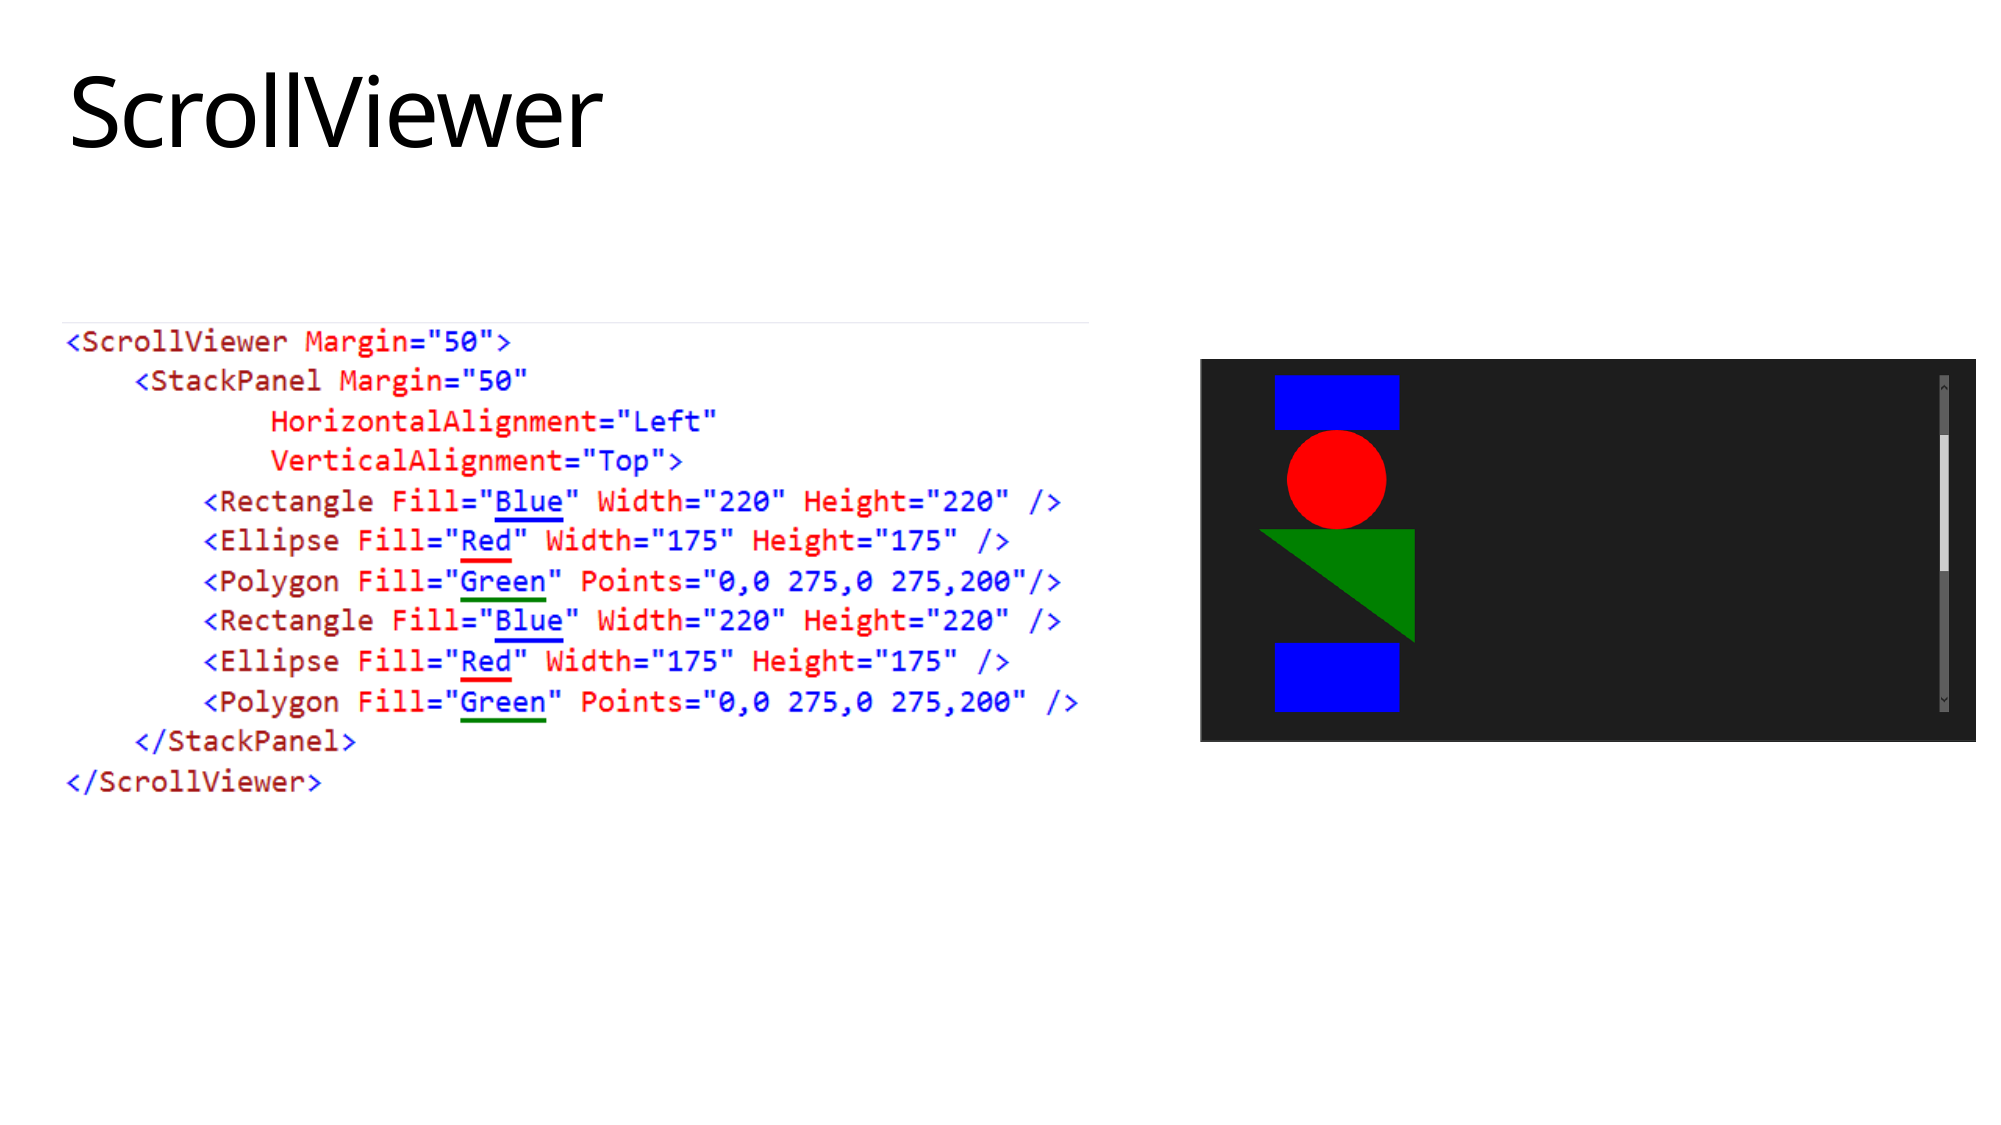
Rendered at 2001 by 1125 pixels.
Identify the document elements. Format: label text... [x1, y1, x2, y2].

title ScrollViewer [44, 47, 1957, 196]
picture [1200, 358, 1977, 742]
picture [61, 322, 1090, 803]
